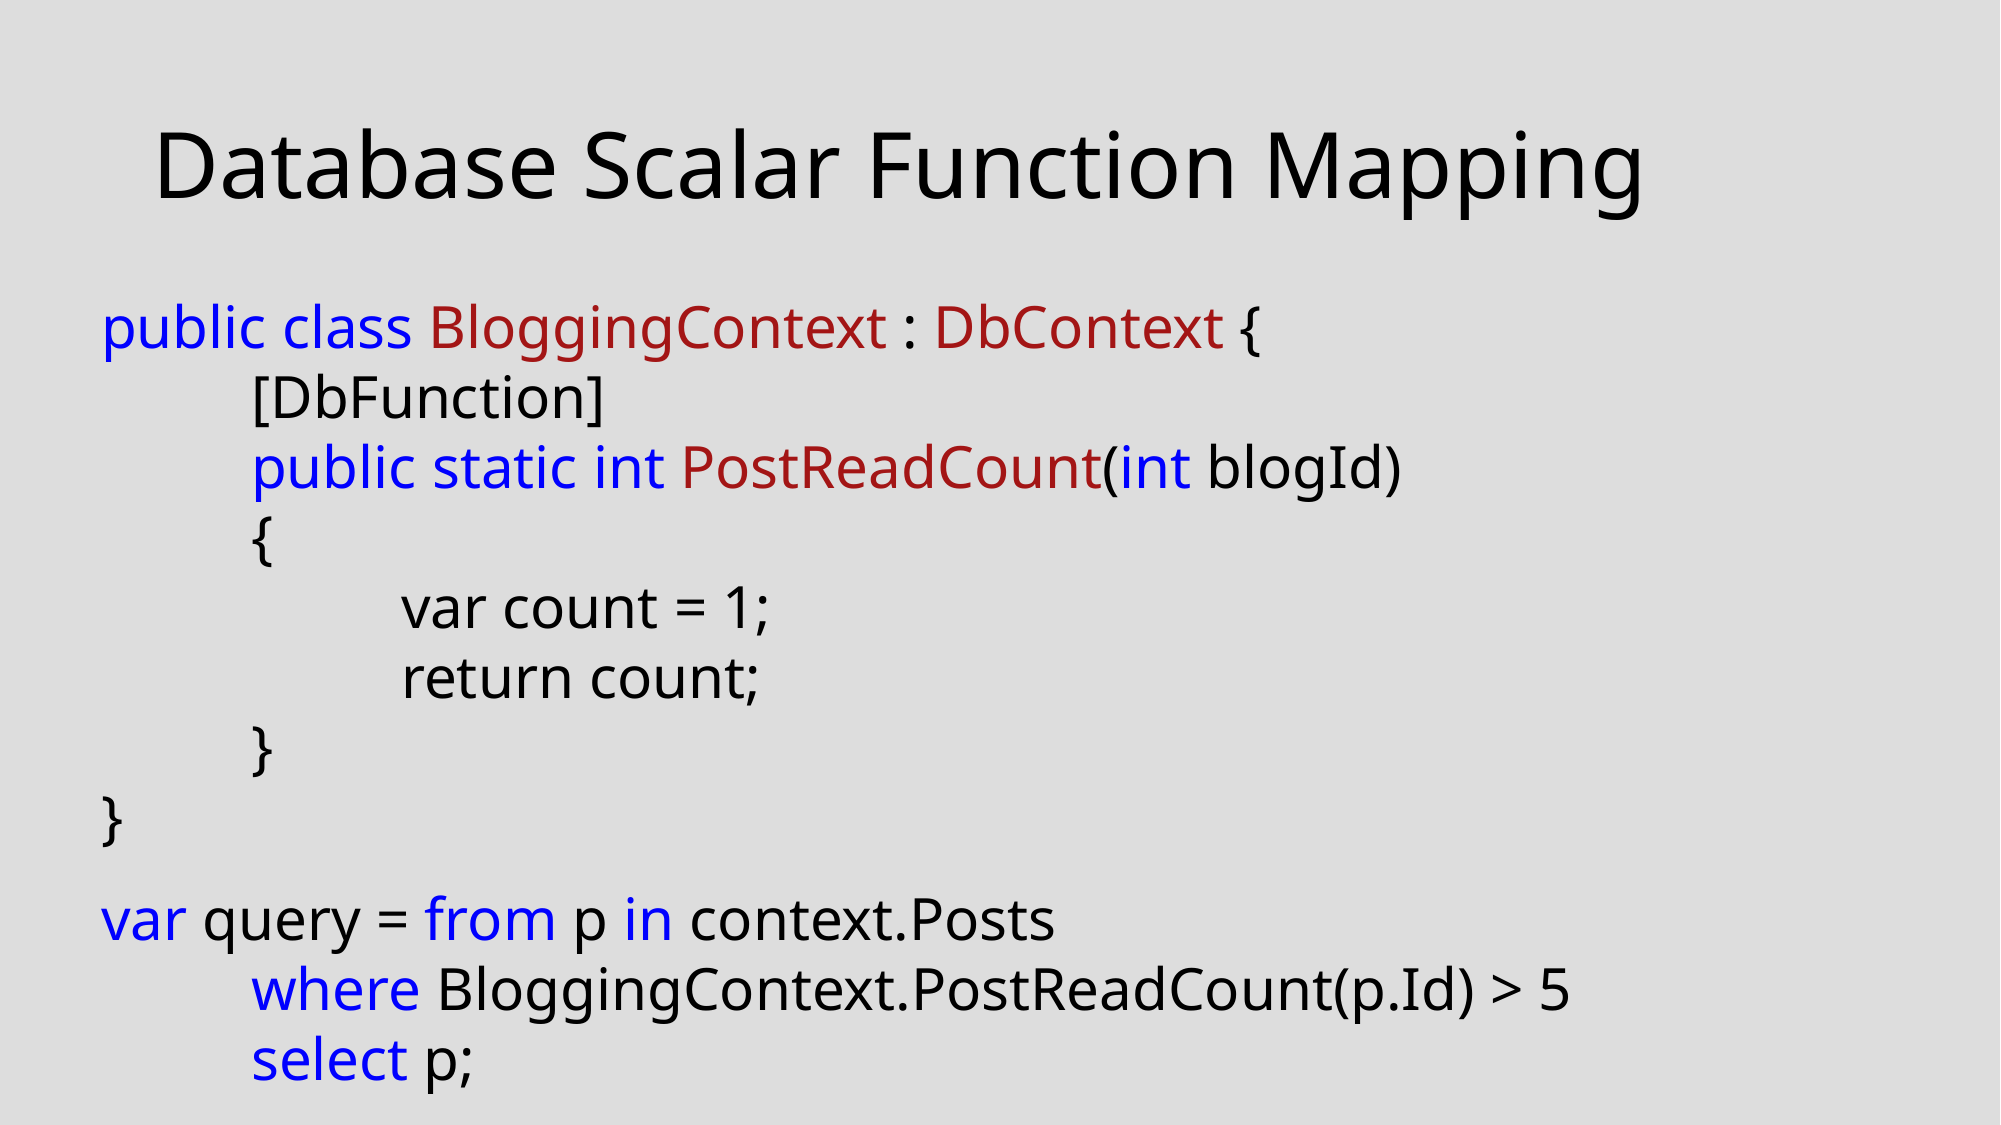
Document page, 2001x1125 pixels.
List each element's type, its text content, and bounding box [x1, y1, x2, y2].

title Database Scalar Function Mapping [137, 59, 1863, 278]
text_box public class BloggingContext : DbContext { [DbFunction] public static int PostReadCount(int blogId) { var count = 1; return count; } } [86, 282, 1747, 858]
text_box var query = from p in context.Posts where BloggingContext.PostReadCount(p.Id) > 5 select p; [86, 874, 1660, 1100]
